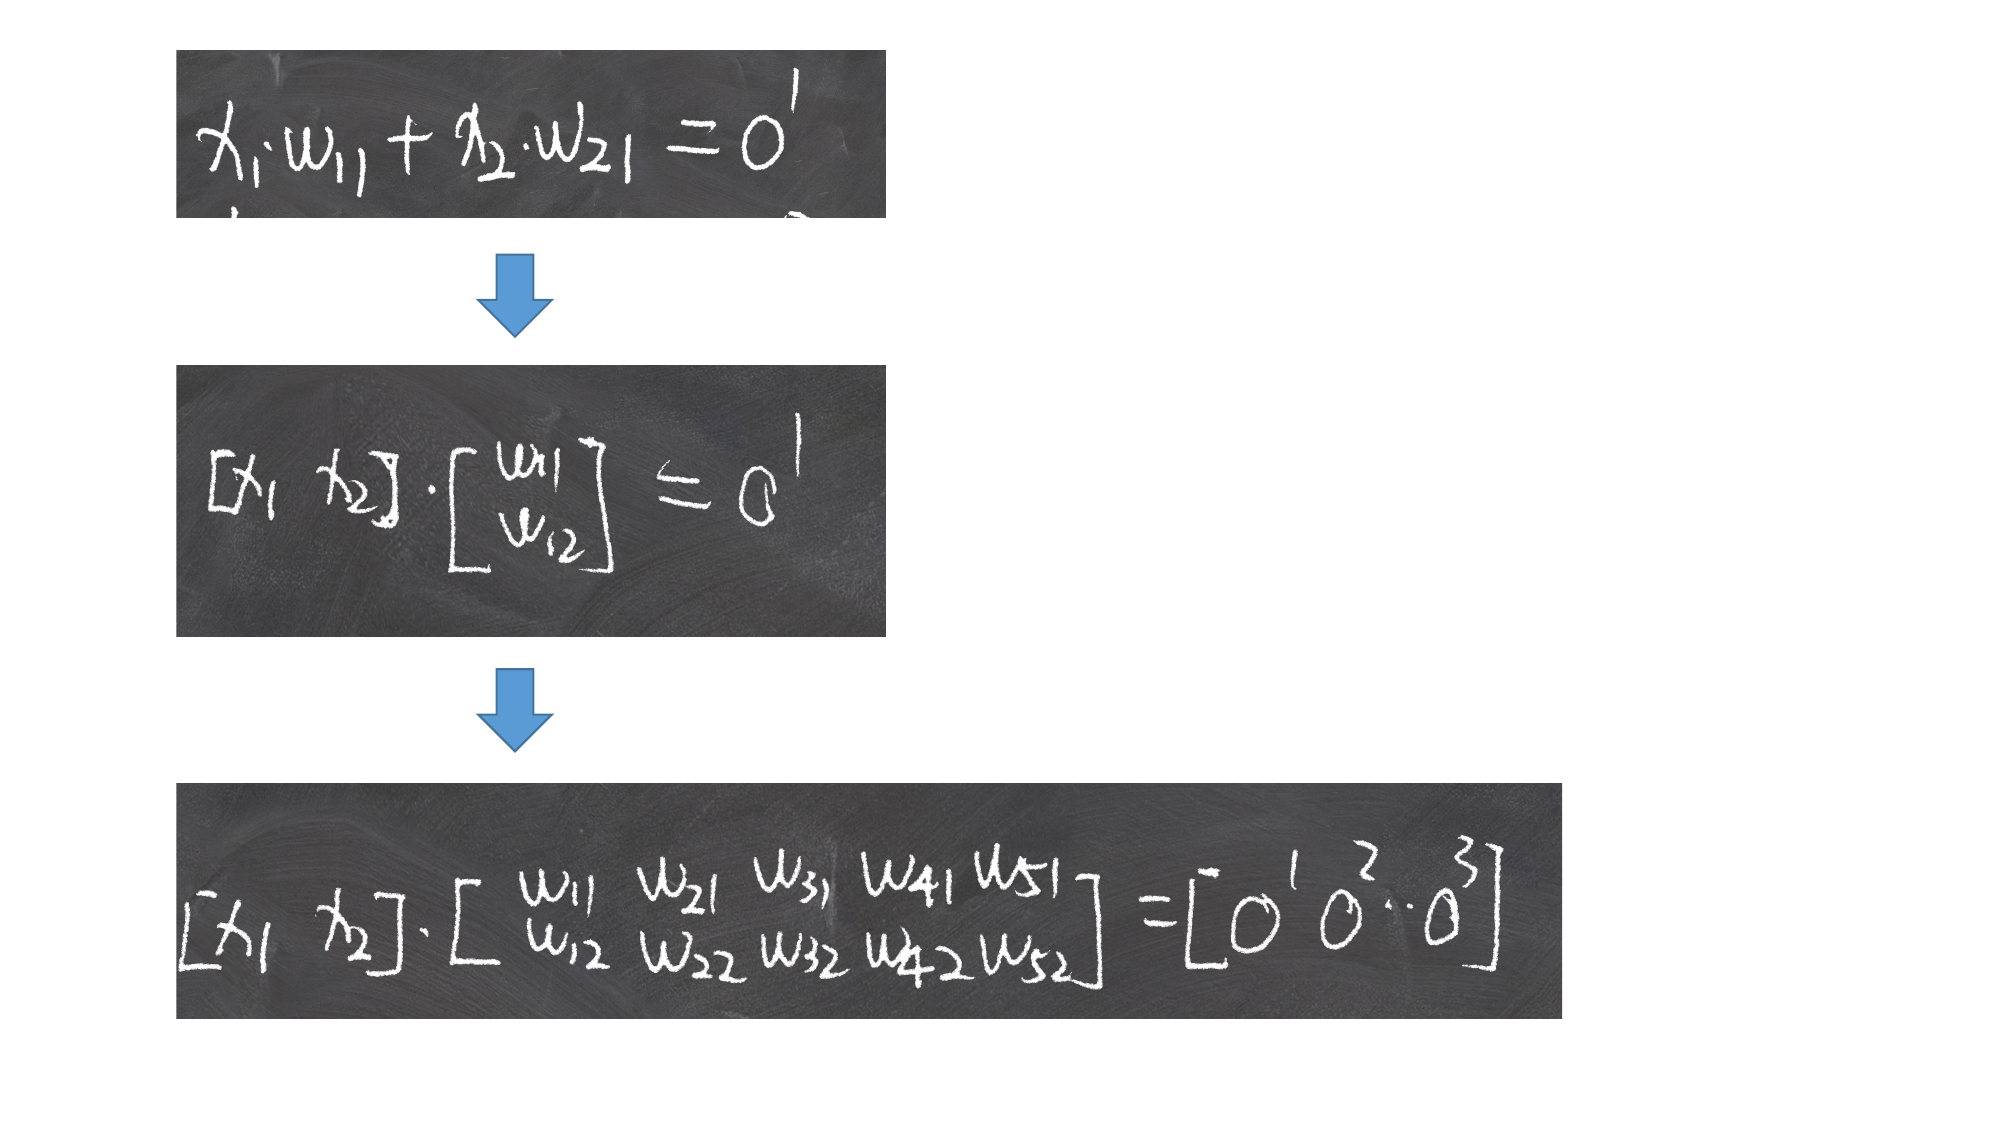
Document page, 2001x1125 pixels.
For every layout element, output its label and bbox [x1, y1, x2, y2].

picture [176, 50, 886, 218]
list [176, 364, 886, 637]
text_box [475, 253, 555, 339]
picture [176, 783, 1563, 1019]
text_box [475, 668, 555, 753]
